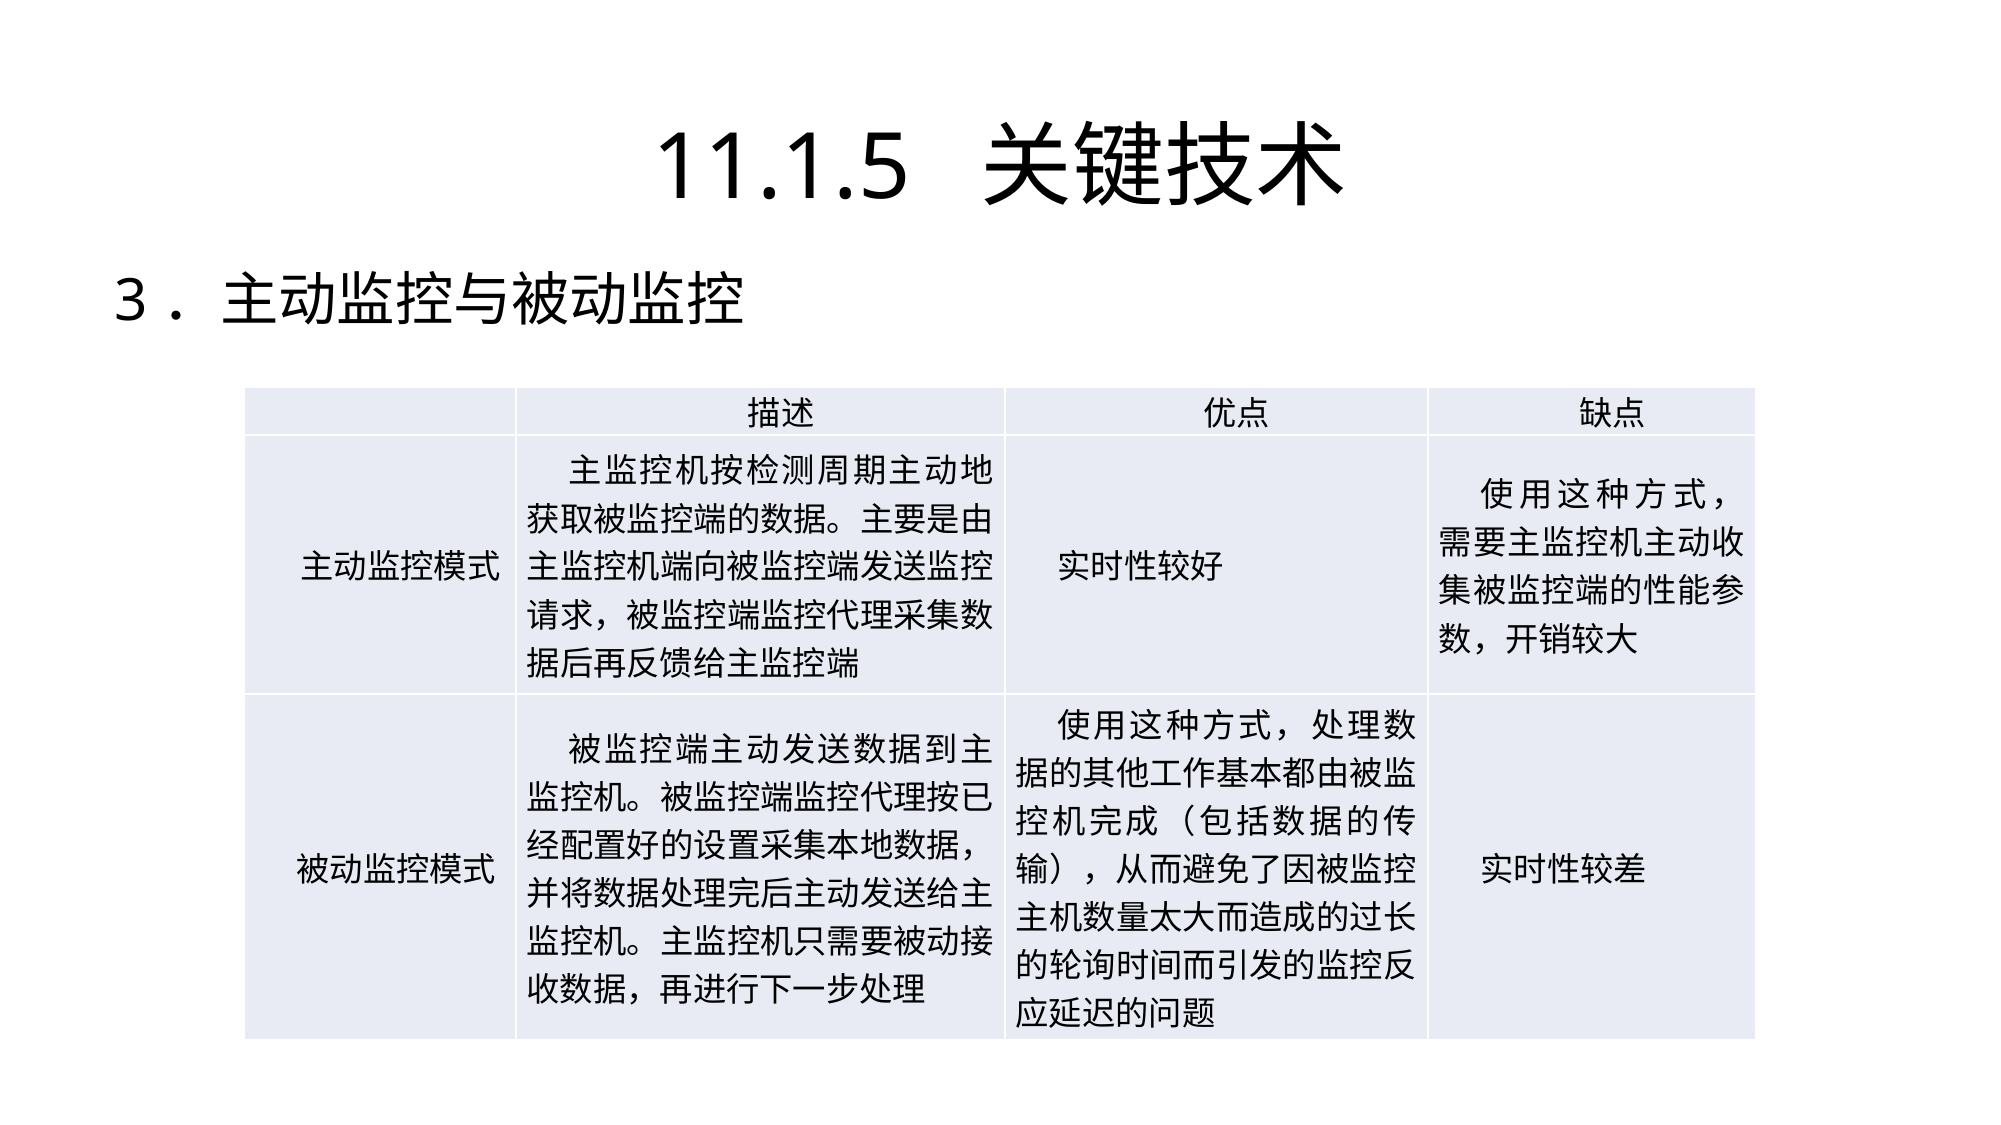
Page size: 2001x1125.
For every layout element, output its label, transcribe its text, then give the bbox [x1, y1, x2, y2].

table_header 描述 [517, 388, 1004, 434]
table_cell 使用这种方式，需要主监控机主动收集被监控端的性能参数，开销较大 [1429, 436, 1755, 693]
table_cell 主监控机按检测周期主动地获取被监控端的数据。主要是由主监控机端向被监控端发送监控请求，被监控端监控代理采集数据后再反馈给主监控端 [517, 436, 1004, 693]
title 11.1.5 关键技术 [137, 59, 1863, 262]
list 3．主动监控与被动监控 [99, 262, 1900, 1035]
table_header 优点 [1006, 388, 1427, 434]
table_header [245, 388, 515, 434]
table_header 缺点 [1429, 388, 1755, 434]
table_cell 被动监控模式 [245, 695, 515, 1039]
table_cell 实时性较好 [1006, 436, 1427, 693]
table_cell 实时性较差 [1429, 695, 1755, 1039]
table_cell 主动监控模式 [245, 436, 515, 693]
table_cell 使用这种方式，处理数据的其他工作基本都由被监控机完成（包括数据的传输），从而避免了因被监控主机数量太大而造成的过长的轮询时间而引发的监控反应延迟的问题 [1006, 695, 1427, 1039]
table_cell 被监控端主动发送数据到主监控机。被监控端监控代理按已经配置好的设置采集本地数据，并将数据处理完后主动发送给主监控机。主监控机只需要被动接收数据，再进行下一步处理 [517, 695, 1004, 1039]
